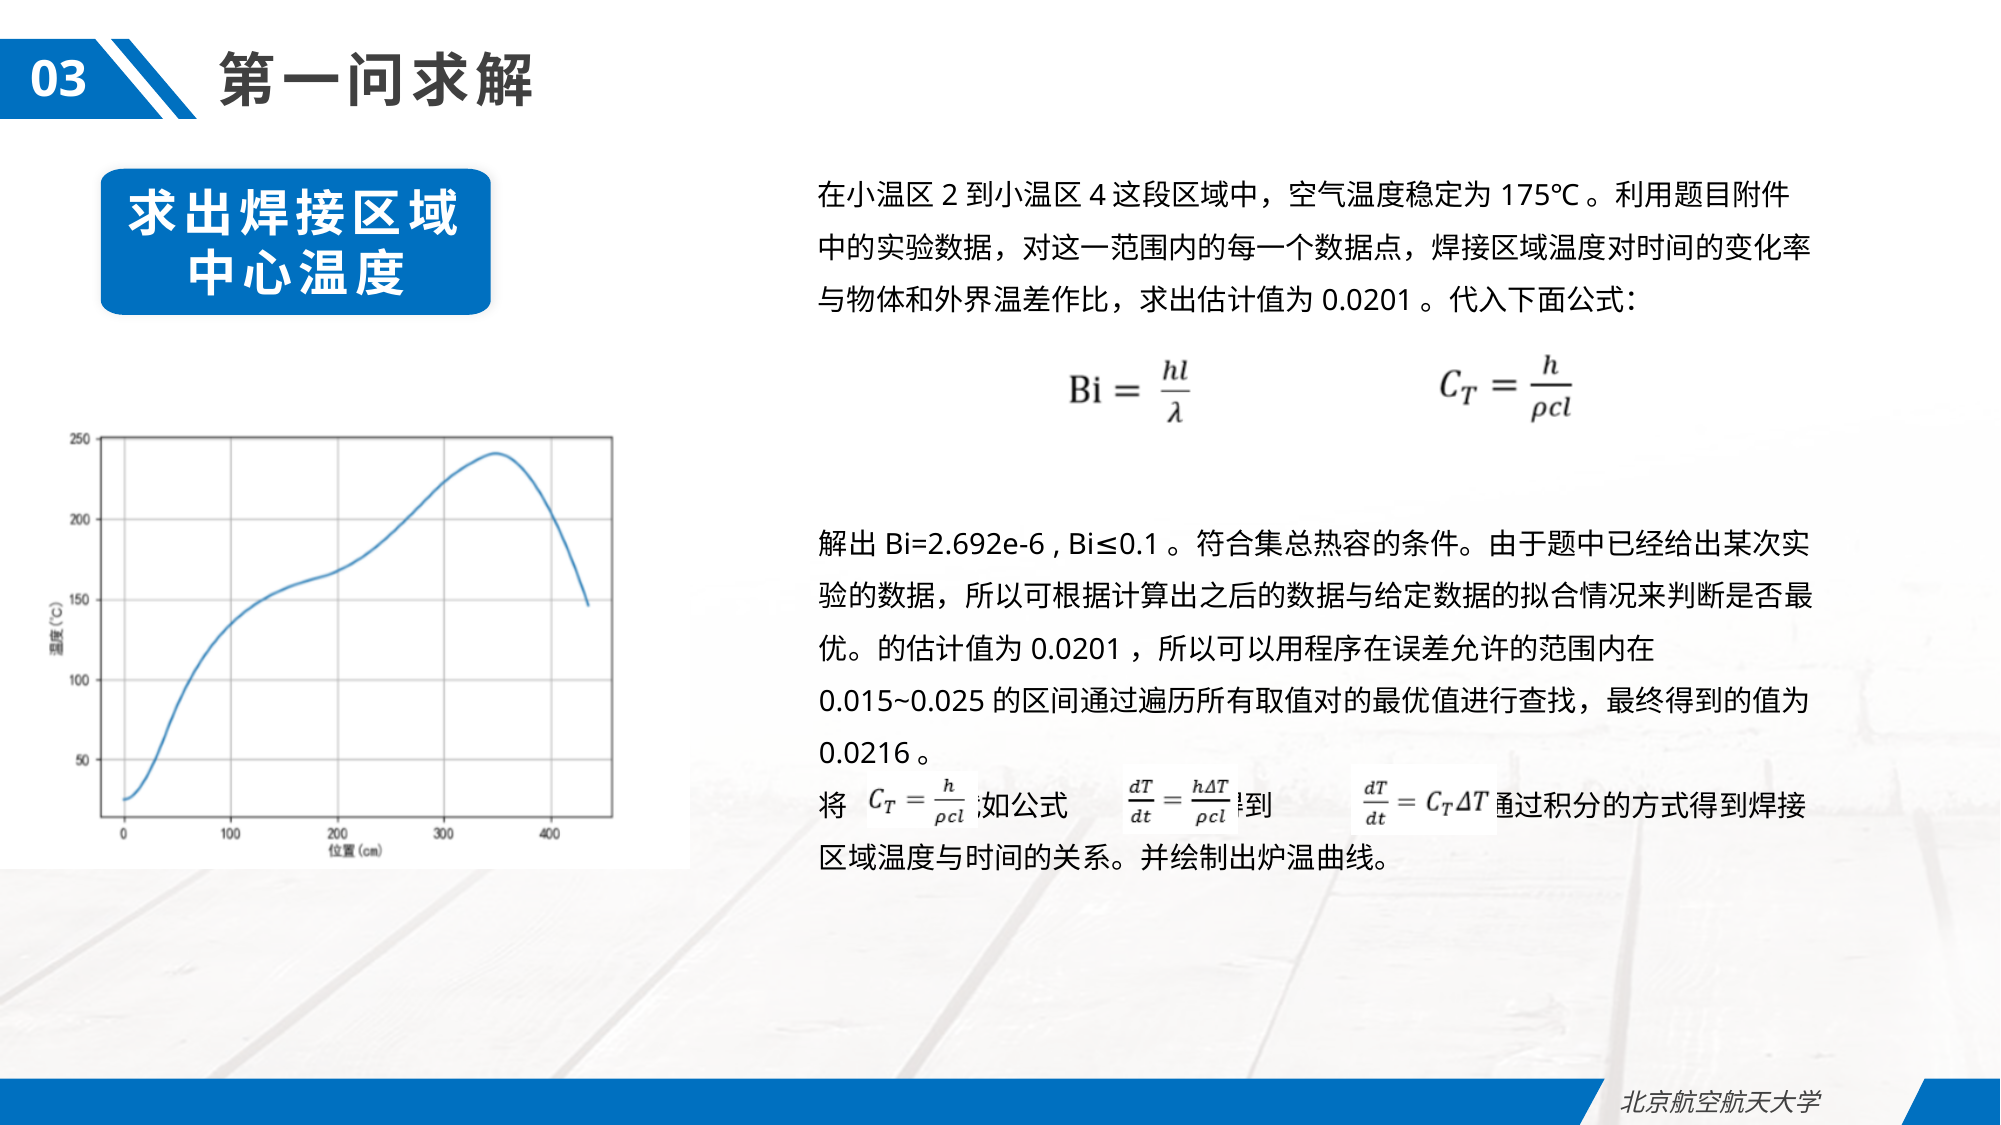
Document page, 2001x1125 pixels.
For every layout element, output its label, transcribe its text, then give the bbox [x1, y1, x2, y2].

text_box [0, 1078, 2000, 1125]
text_box 求出焊接区域中心温度 [100, 168, 491, 315]
text_box 第一问求解 [203, 36, 604, 121]
picture [0, 0, 2001, 1125]
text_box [0, 38, 197, 119]
